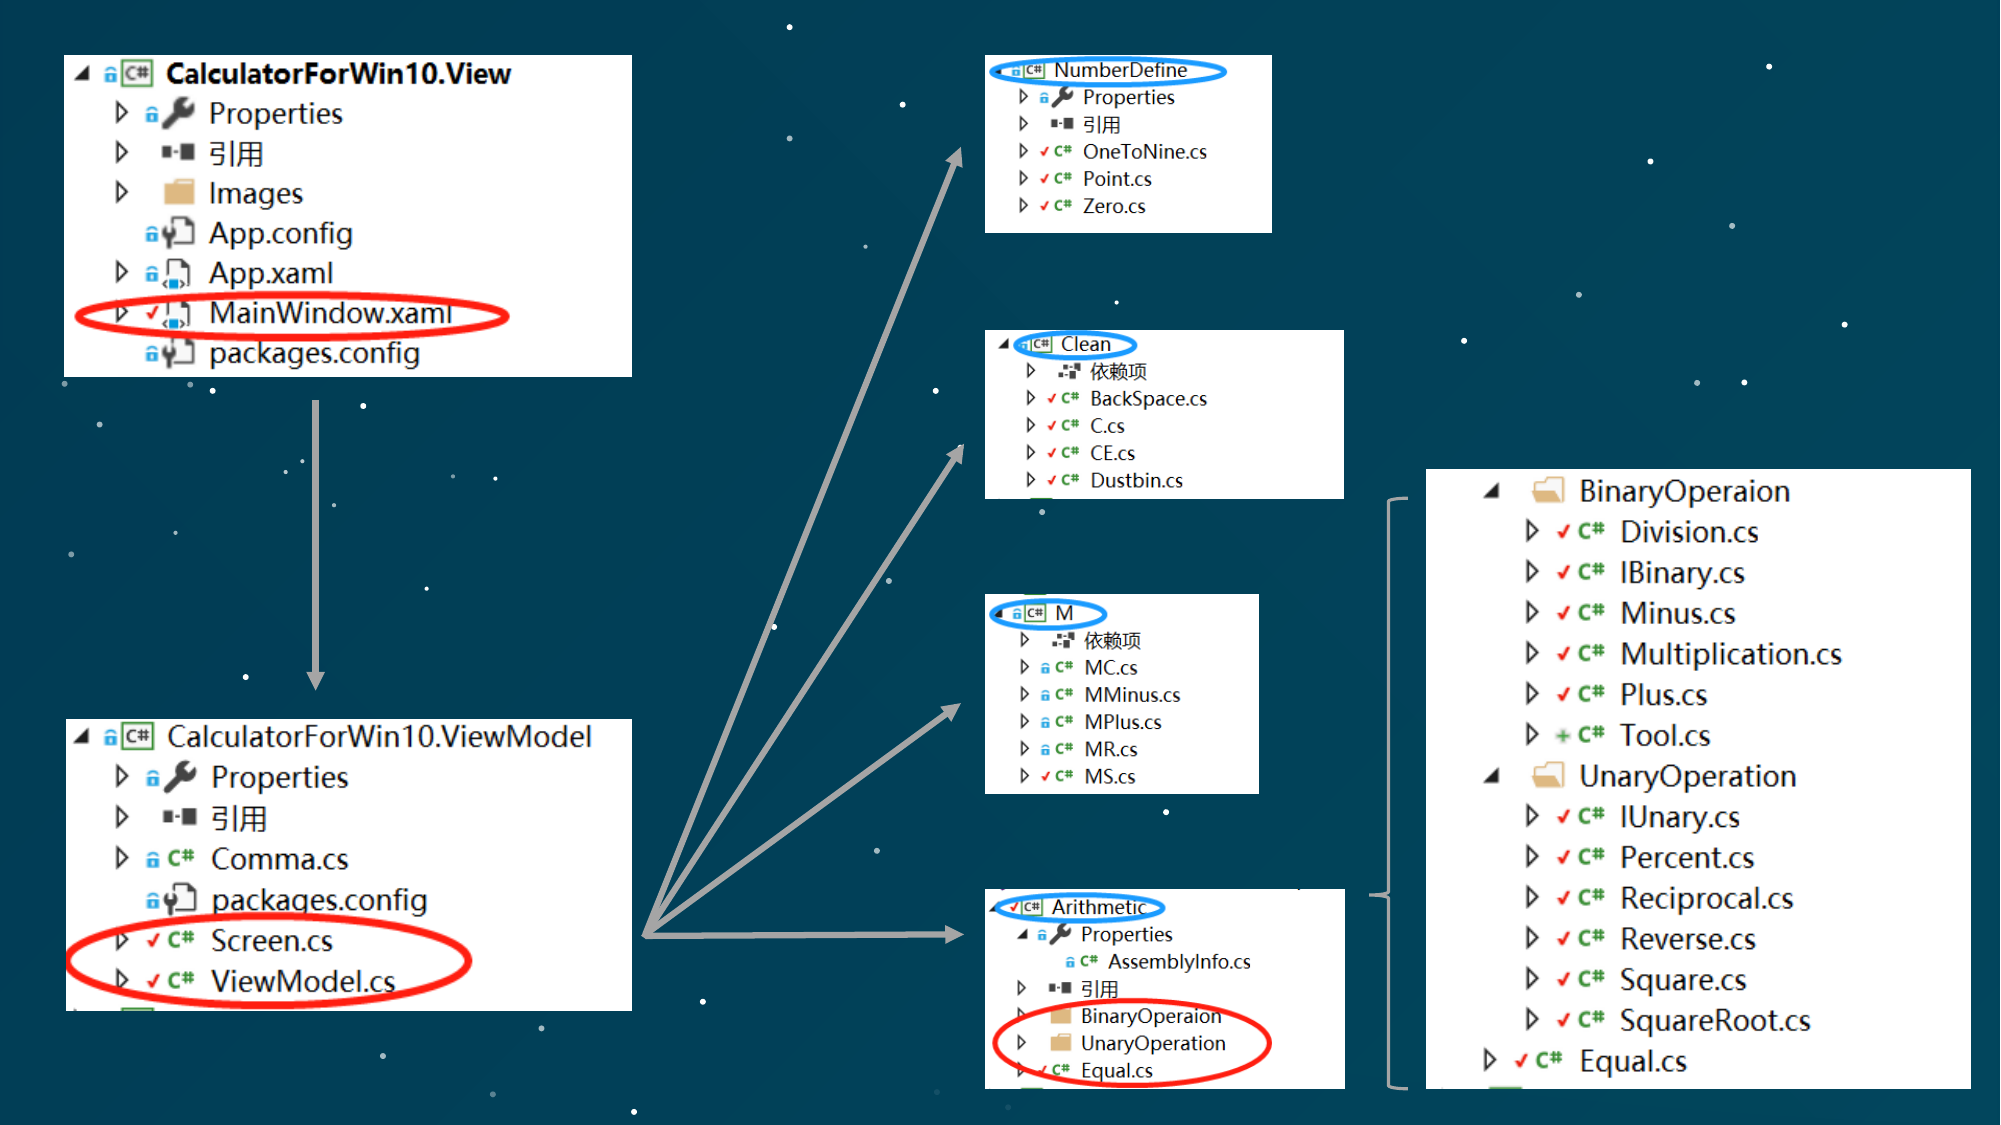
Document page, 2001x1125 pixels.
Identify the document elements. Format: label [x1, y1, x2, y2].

text_box [1369, 497, 1408, 1090]
picture [65, 56, 631, 376]
picture [986, 890, 1344, 1088]
picture [67, 720, 631, 1010]
picture [986, 331, 1343, 498]
text_box [643, 443, 964, 938]
text_box [645, 146, 961, 443]
text_box [2, 0, 1998, 1125]
picture [986, 595, 1258, 793]
text_box [645, 703, 961, 934]
picture [986, 56, 1271, 232]
picture [1427, 470, 1970, 1088]
